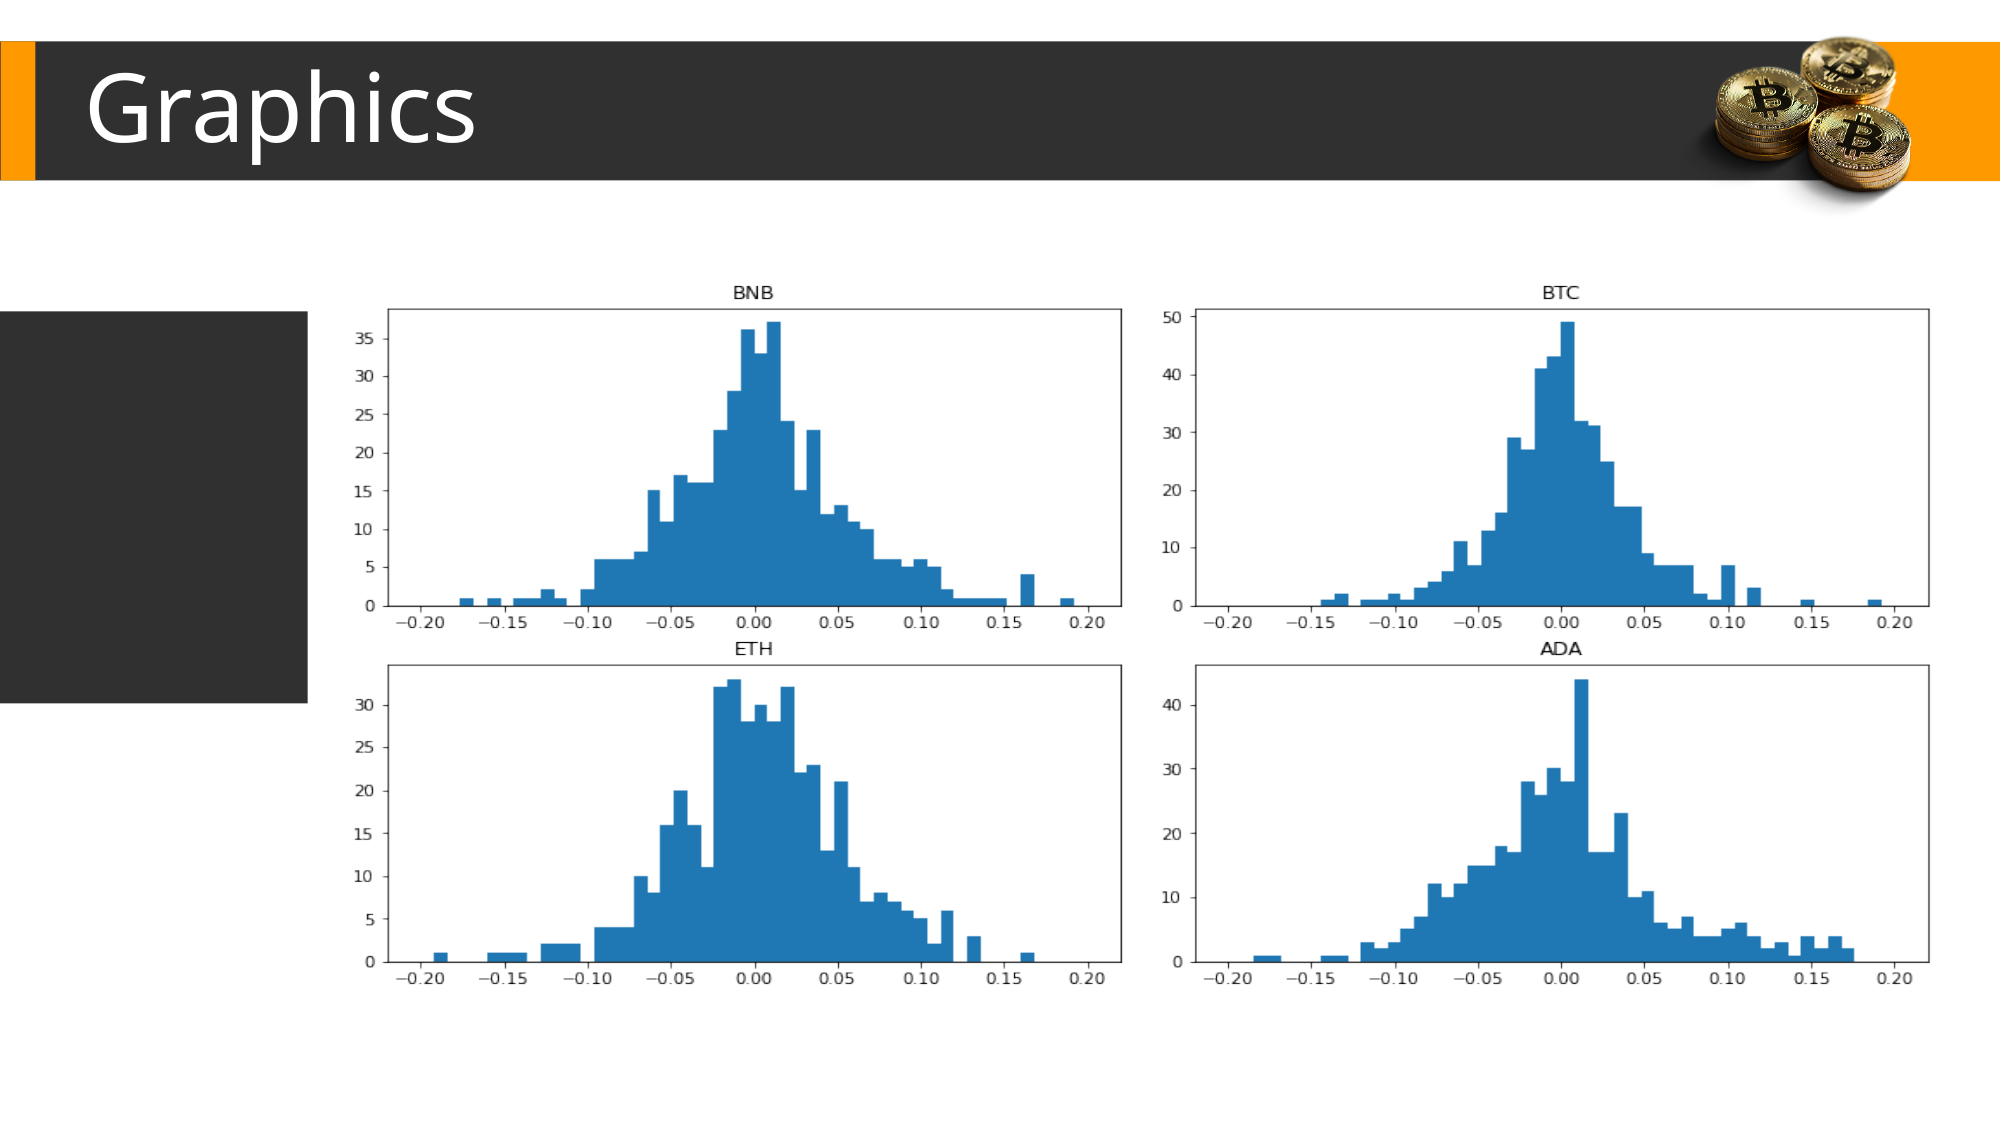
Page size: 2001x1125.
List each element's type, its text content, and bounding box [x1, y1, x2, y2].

list Graphics [69, 51, 1524, 171]
picture [1673, 32, 1913, 222]
picture [341, 274, 1939, 998]
